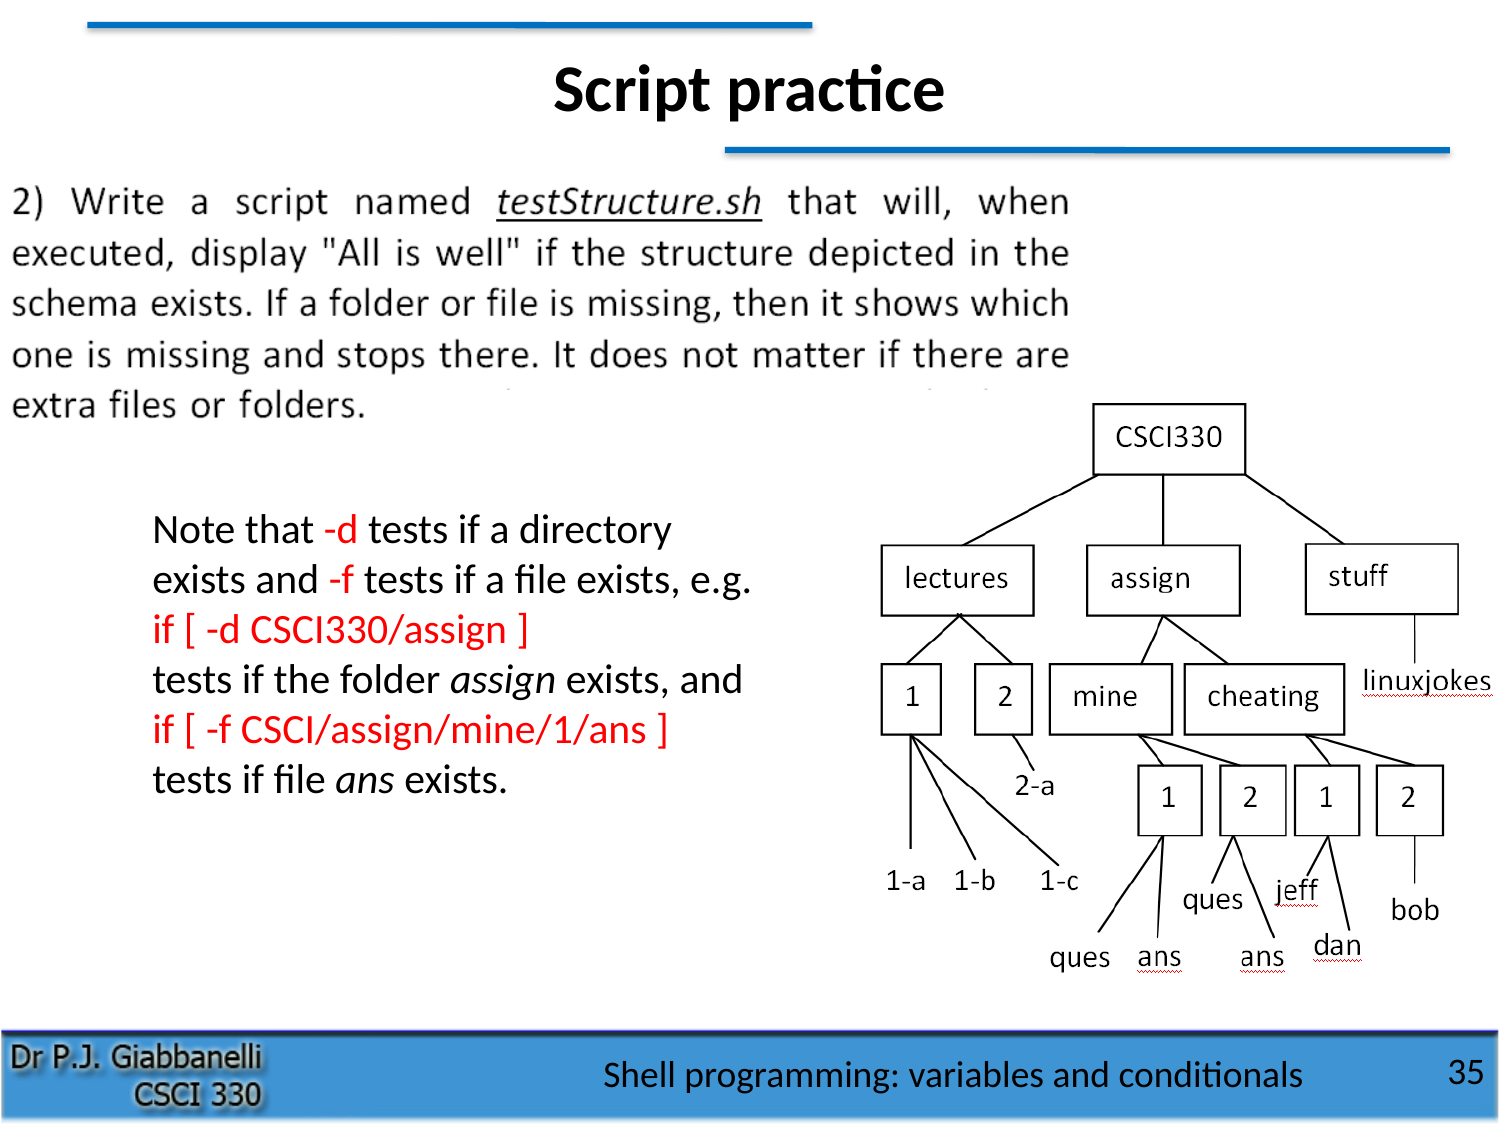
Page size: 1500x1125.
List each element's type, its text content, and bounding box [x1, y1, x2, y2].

picture [0, 174, 1500, 981]
text_box Note that -d tests if a directory exists and -f tests if a file exists, e.g. if [ -d CSCI330/assign ] tests if the folder assign exists, and if [ -f CSCI/assign/mine/1/ans ] tests if file ans exists. [137, 494, 788, 810]
picture [0, 1026, 1500, 1125]
text_box Script practice [0, 37, 1500, 133]
